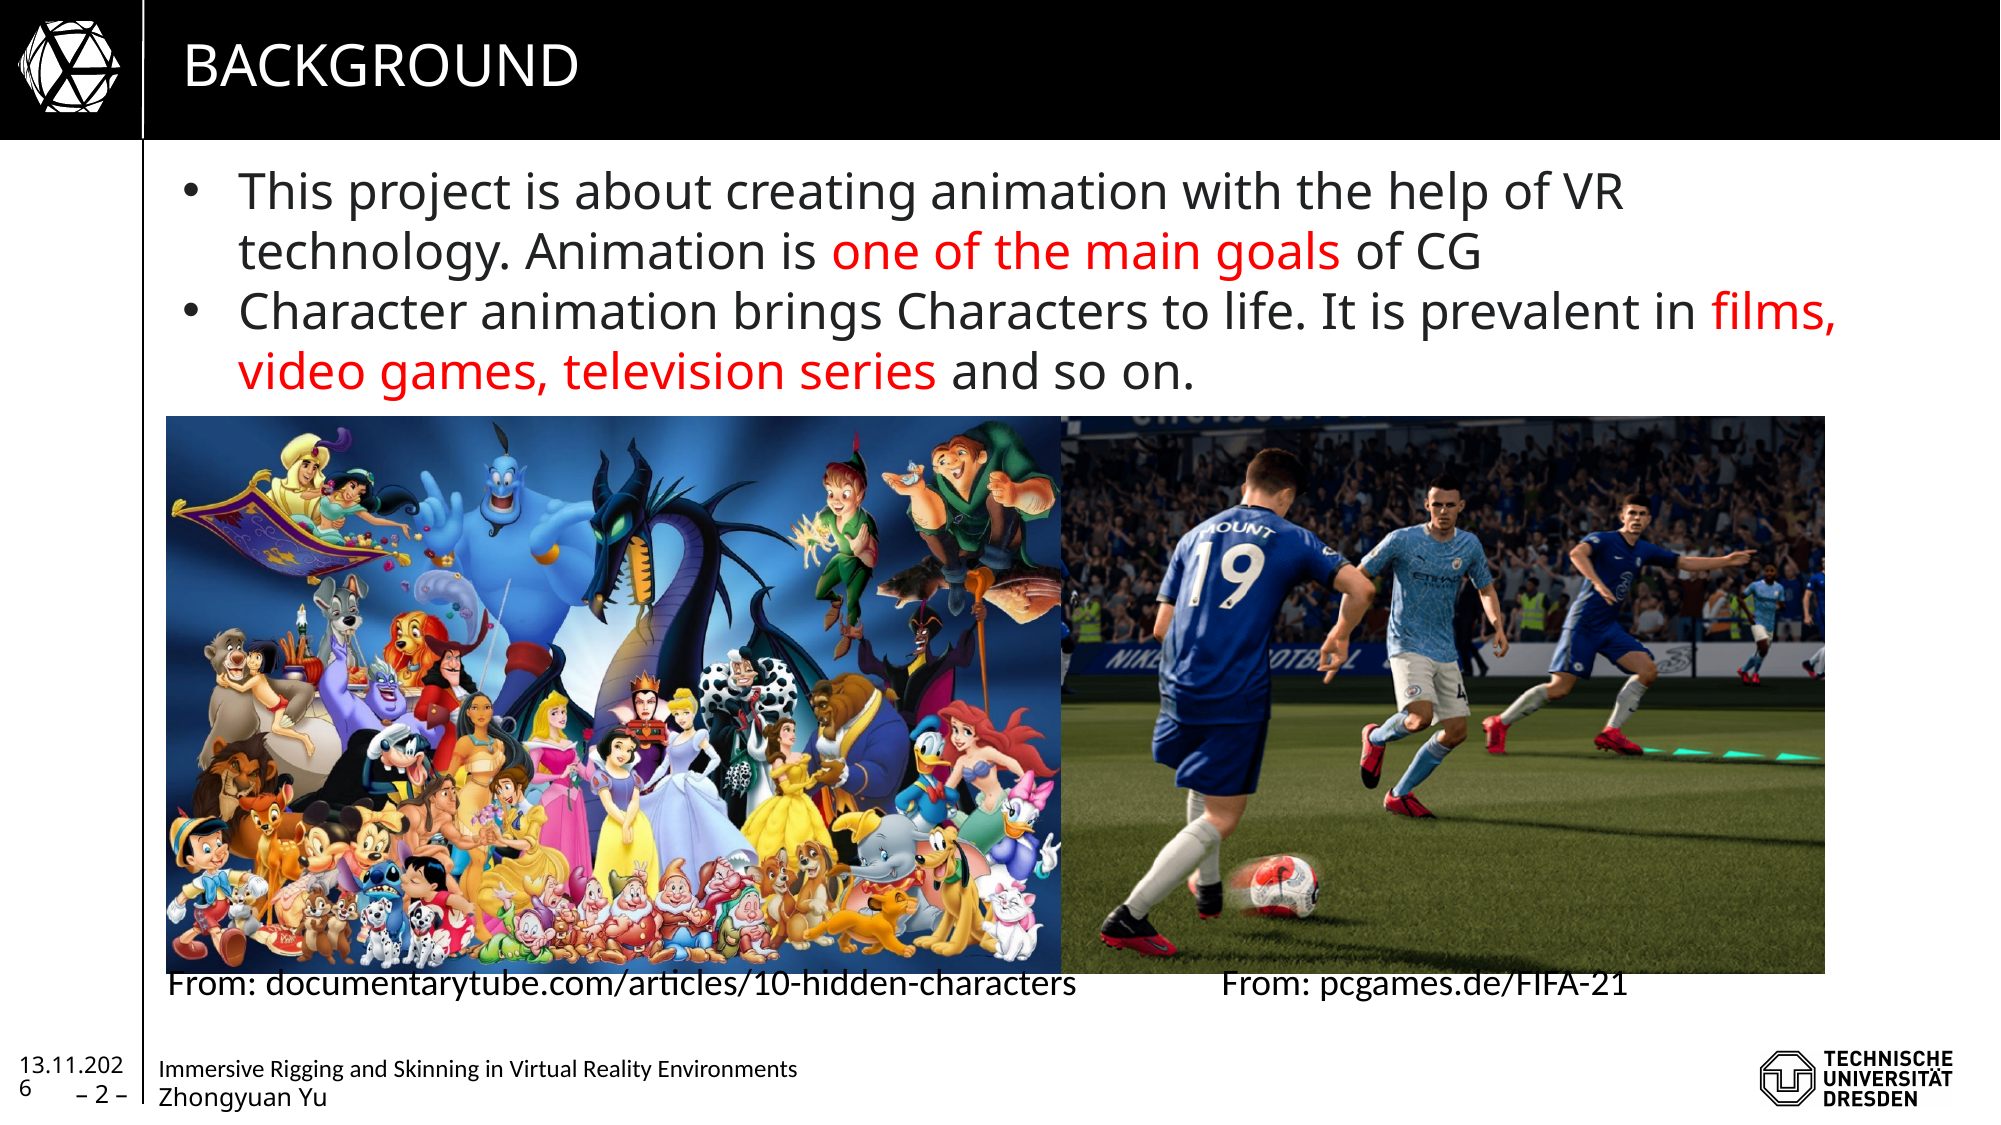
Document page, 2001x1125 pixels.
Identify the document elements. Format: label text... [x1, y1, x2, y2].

text_box From: documentarytube.com/articles/10-hidden-characters [153, 950, 1284, 1010]
title background [167, 28, 1946, 122]
text_box This project is about creating animation with the help of VR technology. Animation is one of the main goals of CG Character animation brings Characters to life. It is prevalent in films, video games, television series and so on. [167, 151, 1878, 407]
picture [1759, 1050, 1953, 1107]
picture [166, 416, 1825, 974]
slide_number – 2 – [3, 1070, 143, 1121]
text_box From: pcgames.de/FIFA-21 [1284, 950, 2000, 1010]
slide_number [3, 1040, 152, 1092]
